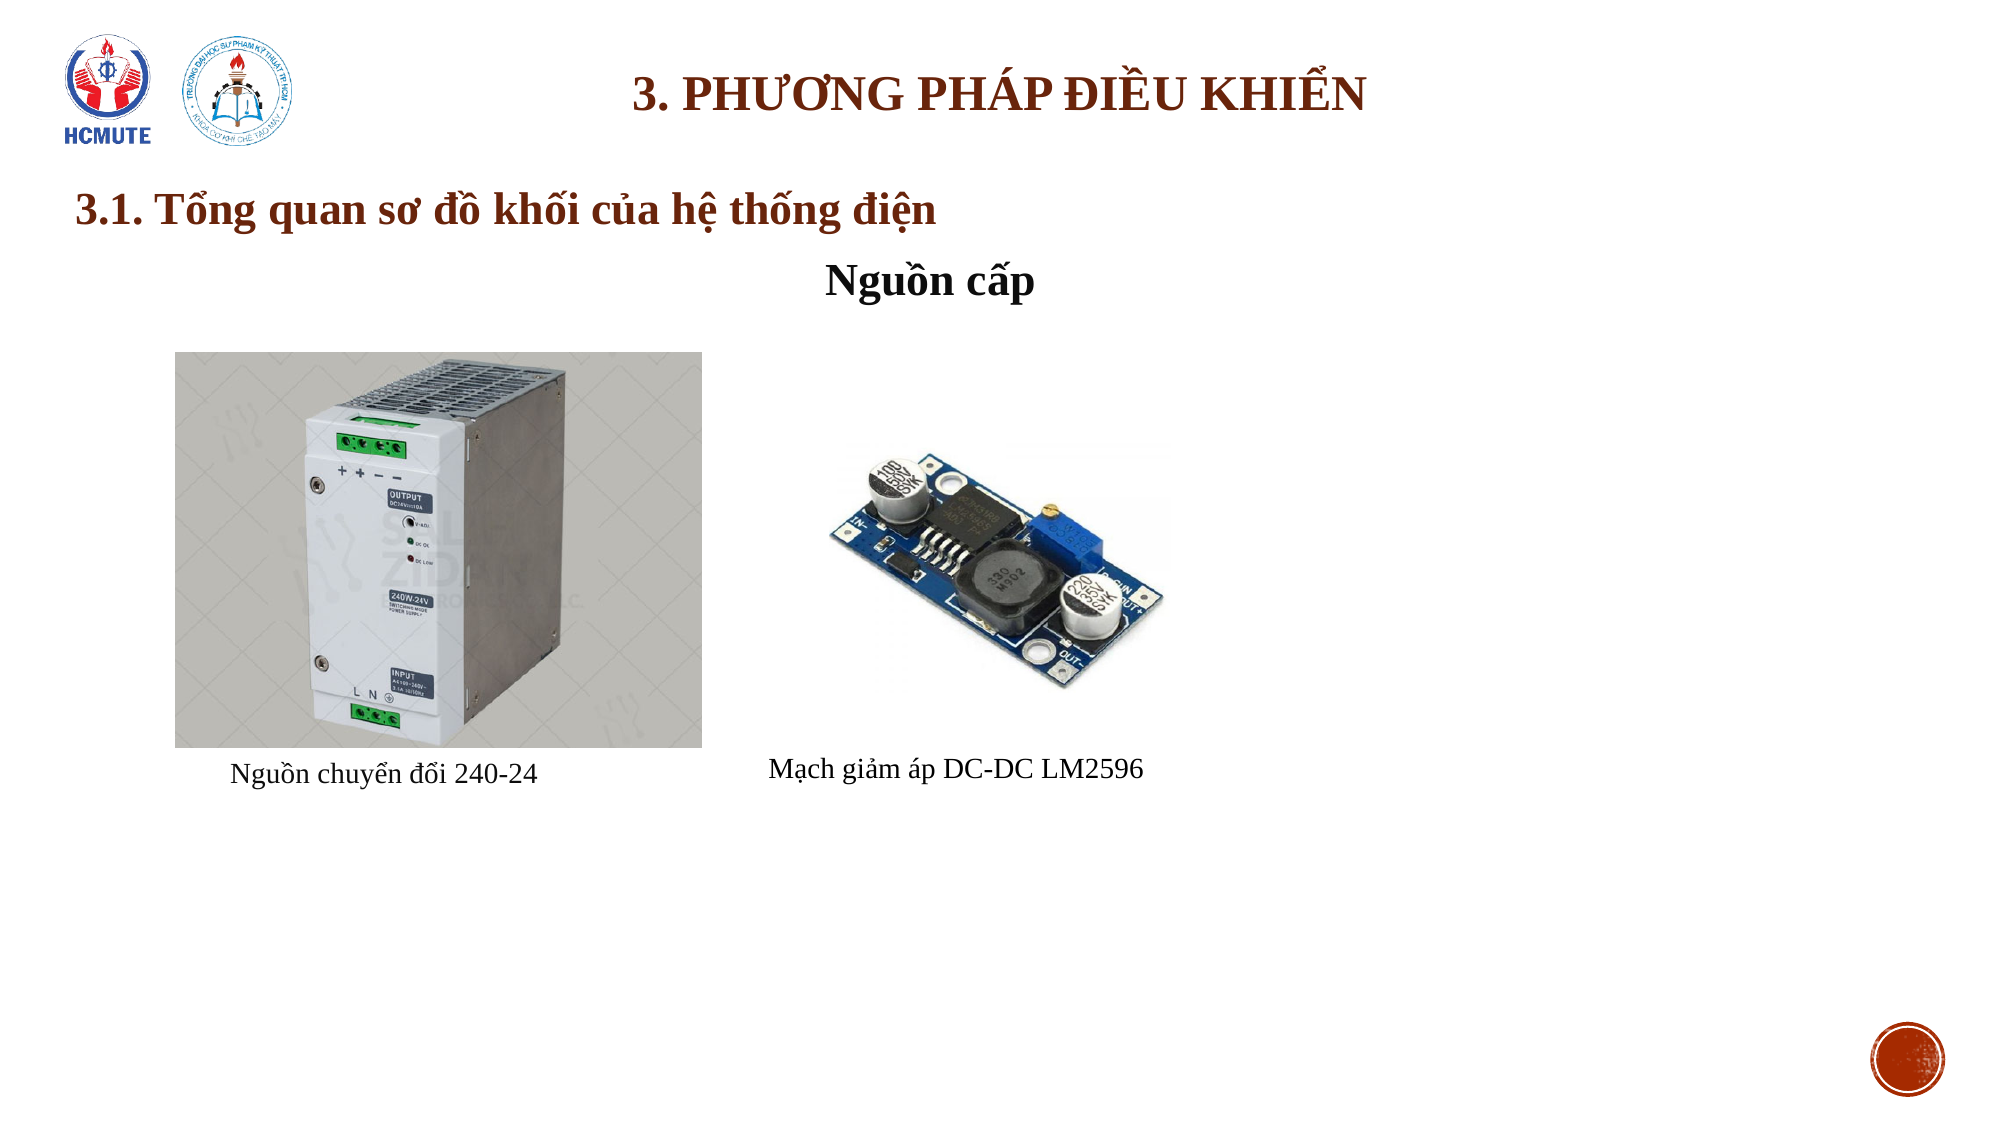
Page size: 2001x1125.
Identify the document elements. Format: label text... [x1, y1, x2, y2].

text_box 3.1. Tổng quan sơ đồ khối của hệ thống điện [60, 171, 1801, 241]
picture [175, 352, 702, 747]
text_box Mạch giảm áp DC-DC LM2596 [753, 742, 1167, 793]
text_box Nguồn chuyển đổi 240-24 [54, 747, 714, 798]
text_box Nguồn cấp [60, 241, 1801, 312]
picture [37, 22, 176, 160]
text_box 3. PHƯƠNG PHÁP ĐIỀU KHIỂN [293, 53, 1801, 128]
picture [182, 36, 292, 146]
picture [829, 432, 1171, 693]
